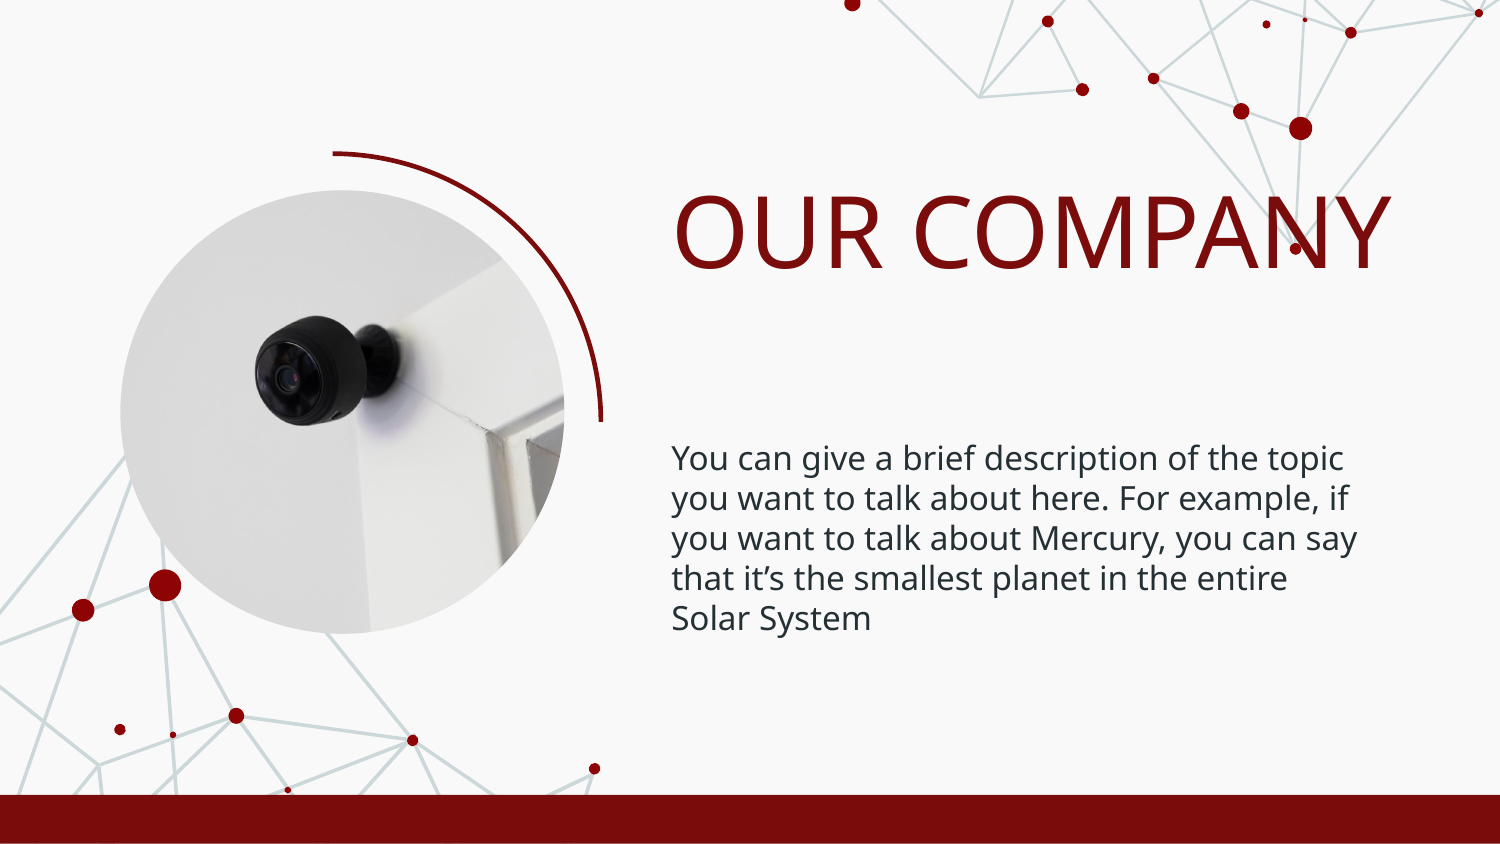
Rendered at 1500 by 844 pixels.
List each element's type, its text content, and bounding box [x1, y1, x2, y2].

subtitle You can give a brief description of the topic you want to talk about here. For example, if you want to talk about Mercury, you can say that it’s the smallest planet in the entire Solar System [656, 422, 1382, 648]
picture [120, 190, 565, 635]
title OUR COMPANY [656, 153, 1419, 399]
text_box [332, 153, 465, 188]
text_box [568, 293, 601, 422]
